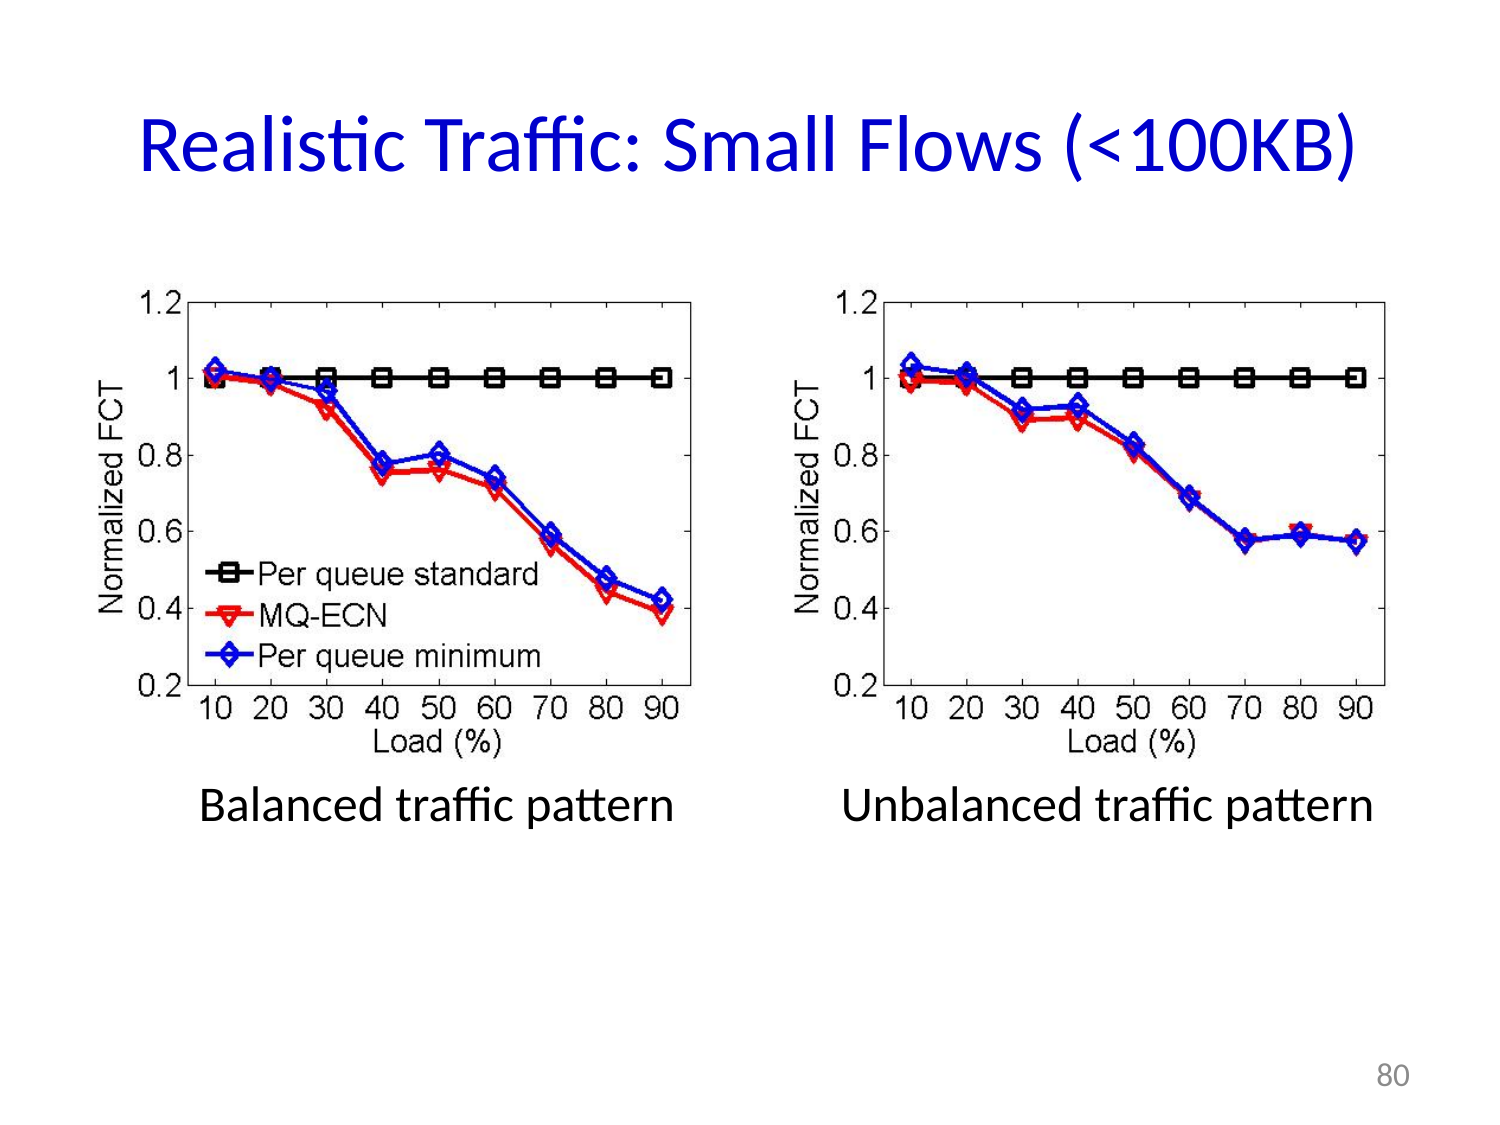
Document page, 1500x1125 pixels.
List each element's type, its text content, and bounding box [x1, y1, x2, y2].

picture [88, 263, 753, 762]
picture [783, 263, 1448, 762]
text_box Balanced traffic pattern [159, 771, 715, 839]
title Realistic Traffic: Small Flows (<100KB) [41, 45, 1459, 233]
text_box Unbalanced traffic pattern [815, 771, 1400, 839]
slide_number 80 [1074, 1042, 1425, 1103]
